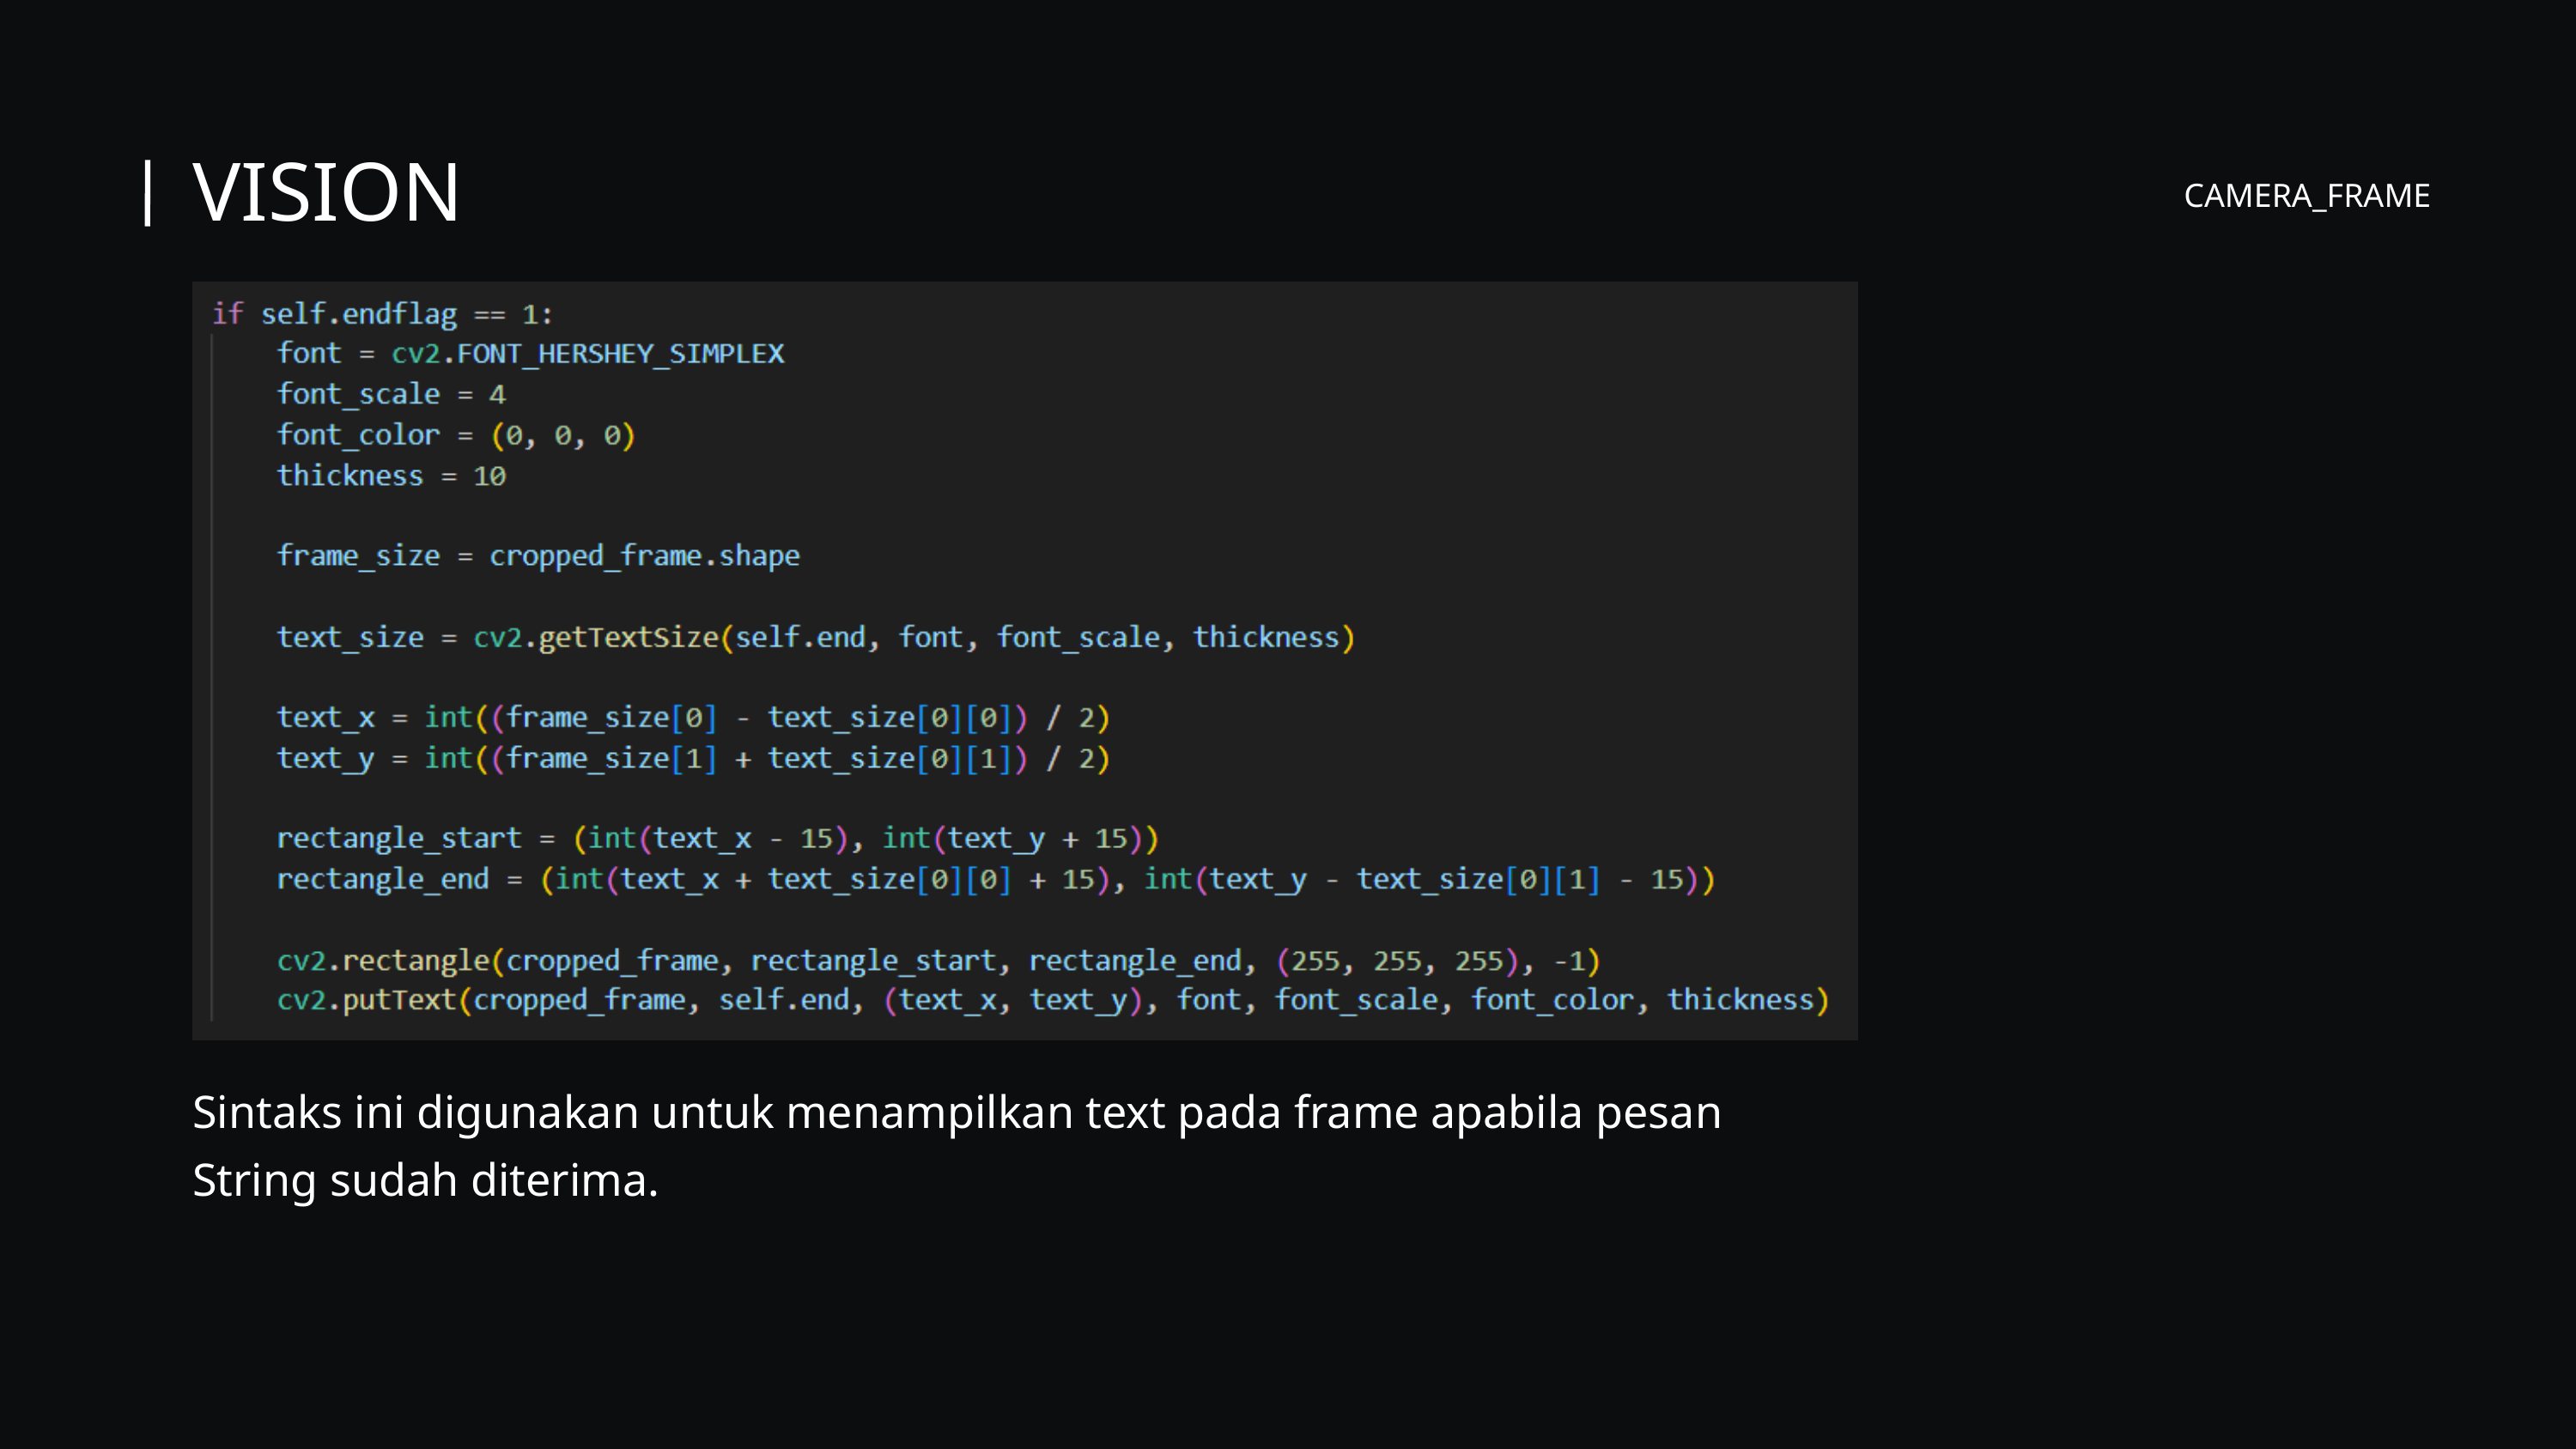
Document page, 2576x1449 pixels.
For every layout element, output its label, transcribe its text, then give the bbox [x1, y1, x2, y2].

text_box VISION [192, 156, 637, 238]
text_box [192, 282, 1858, 1040]
text_box Sintaks ini digunakan untuk menampilkan text pada frame apabila pesan String sudah diterima. [192, 1070, 1729, 1205]
text_box CAMERA_FRAME [2002, 168, 2432, 215]
